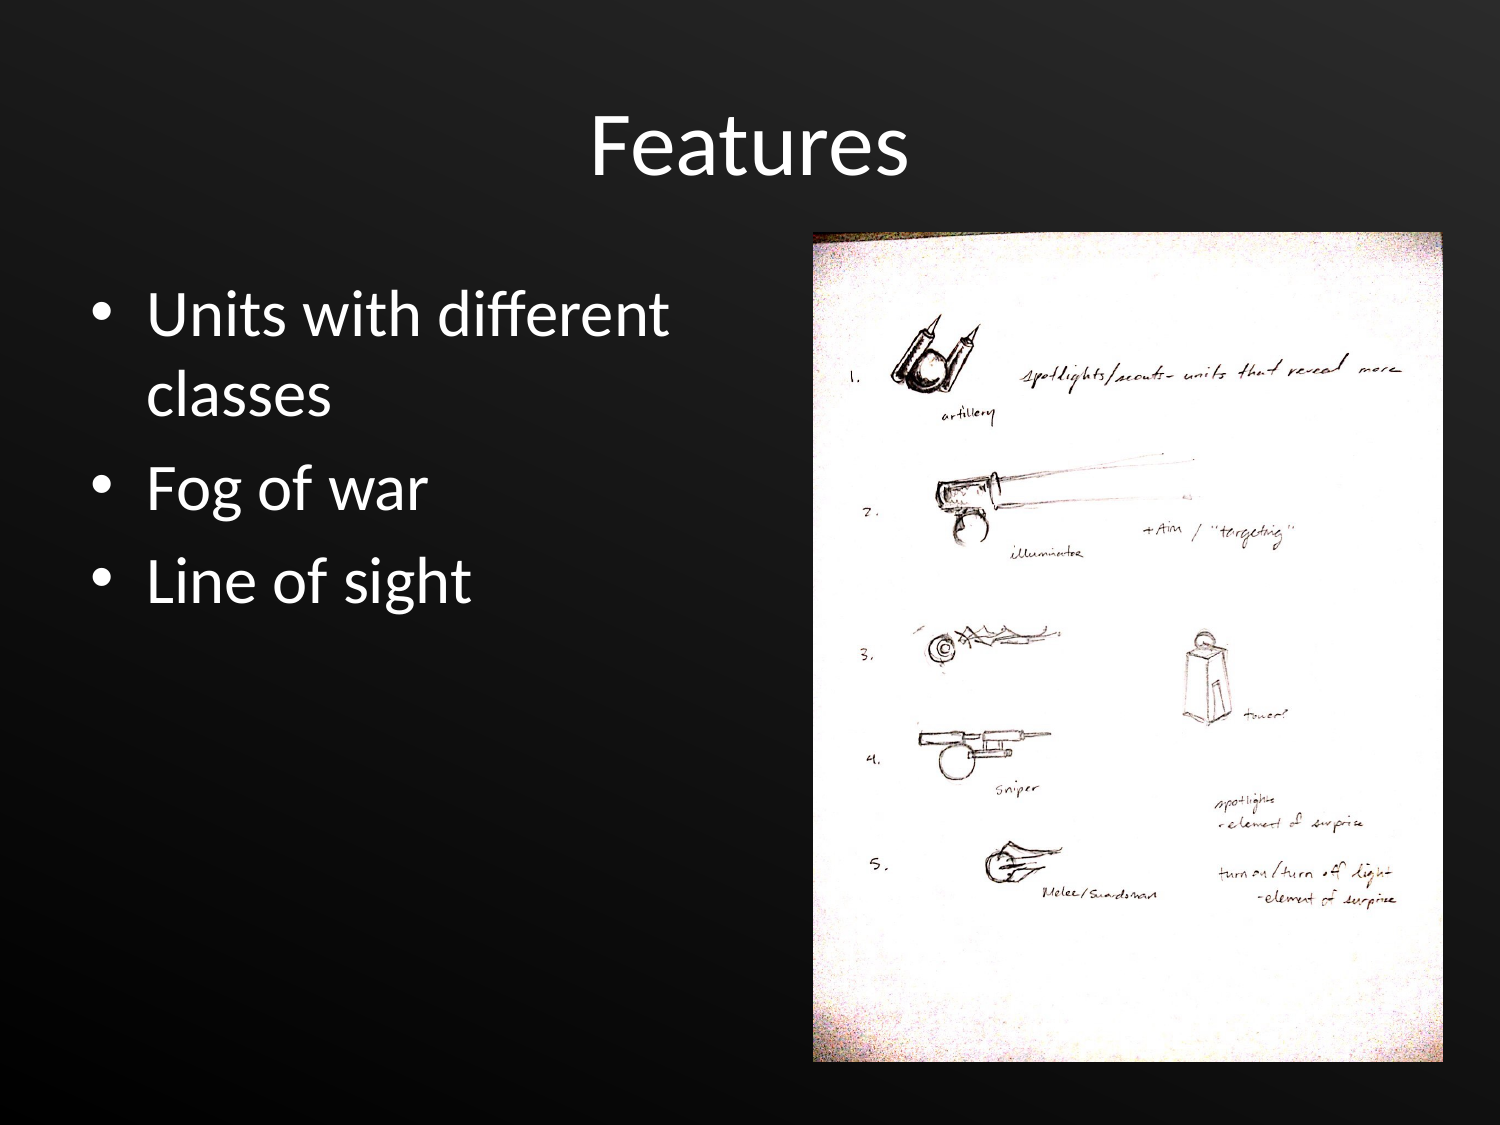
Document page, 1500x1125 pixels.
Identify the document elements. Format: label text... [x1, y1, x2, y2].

picture [812, 232, 1443, 1063]
title Features [75, 45, 1425, 233]
list Units with different classes Fog of war Line of sight [75, 262, 740, 1062]
